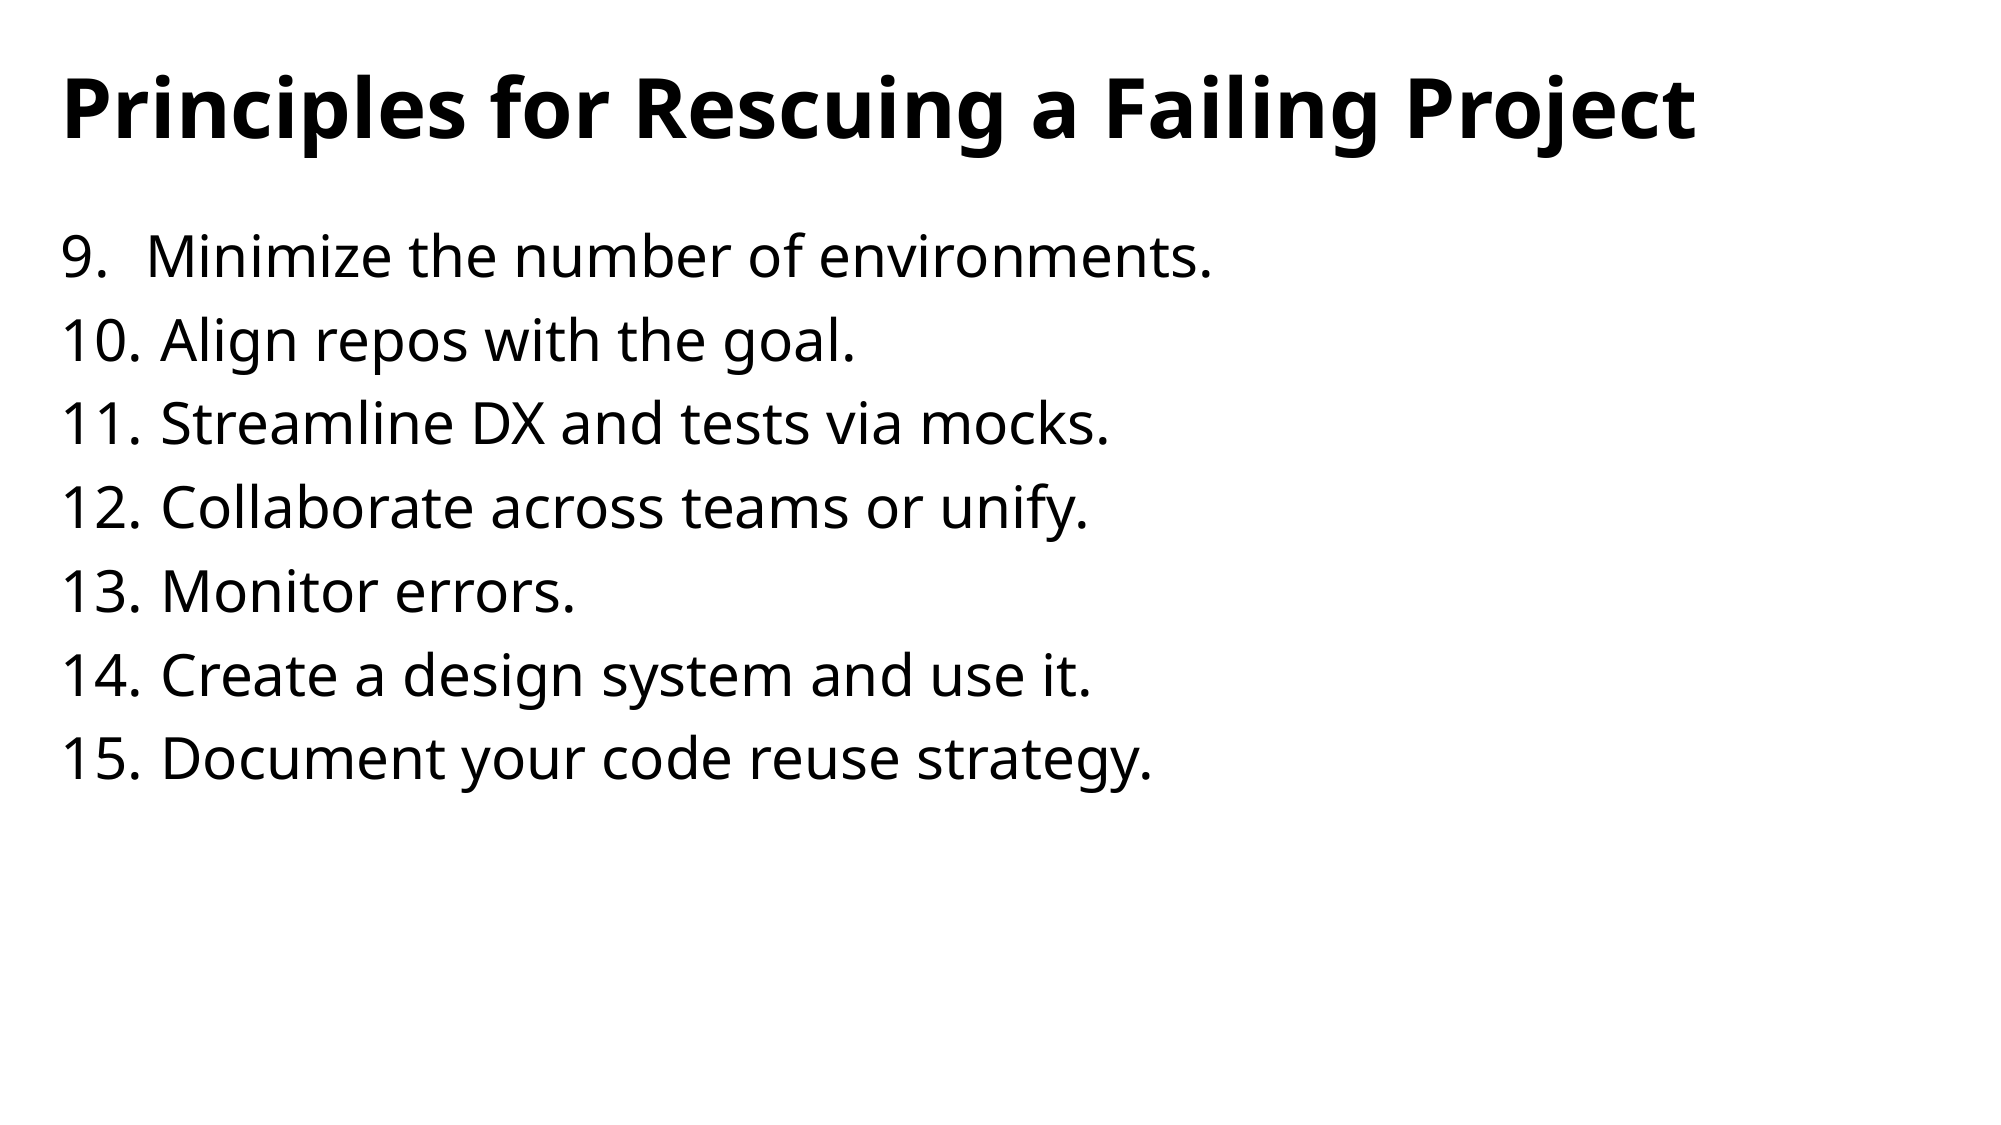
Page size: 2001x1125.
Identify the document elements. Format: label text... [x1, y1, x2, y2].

list Minimize the number of environments. Align repos with the goal. Streamline DX and tests via mocks. Collaborate across teams or unify. Monitor errors. Create a design system and use it. Document your code reuse strategy. [45, 219, 1250, 292]
list Minimize the number of environments. Align repos with the goal. Streamline DX and tests via mocks. Collaborate across teams or unify. Monitor errors. Create a design system and use it. Document your code reuse strategy. [45, 386, 1250, 979]
text_box [45, 292, 1250, 386]
title Principles for Rescuing a Failing Project [45, 2, 1881, 220]
